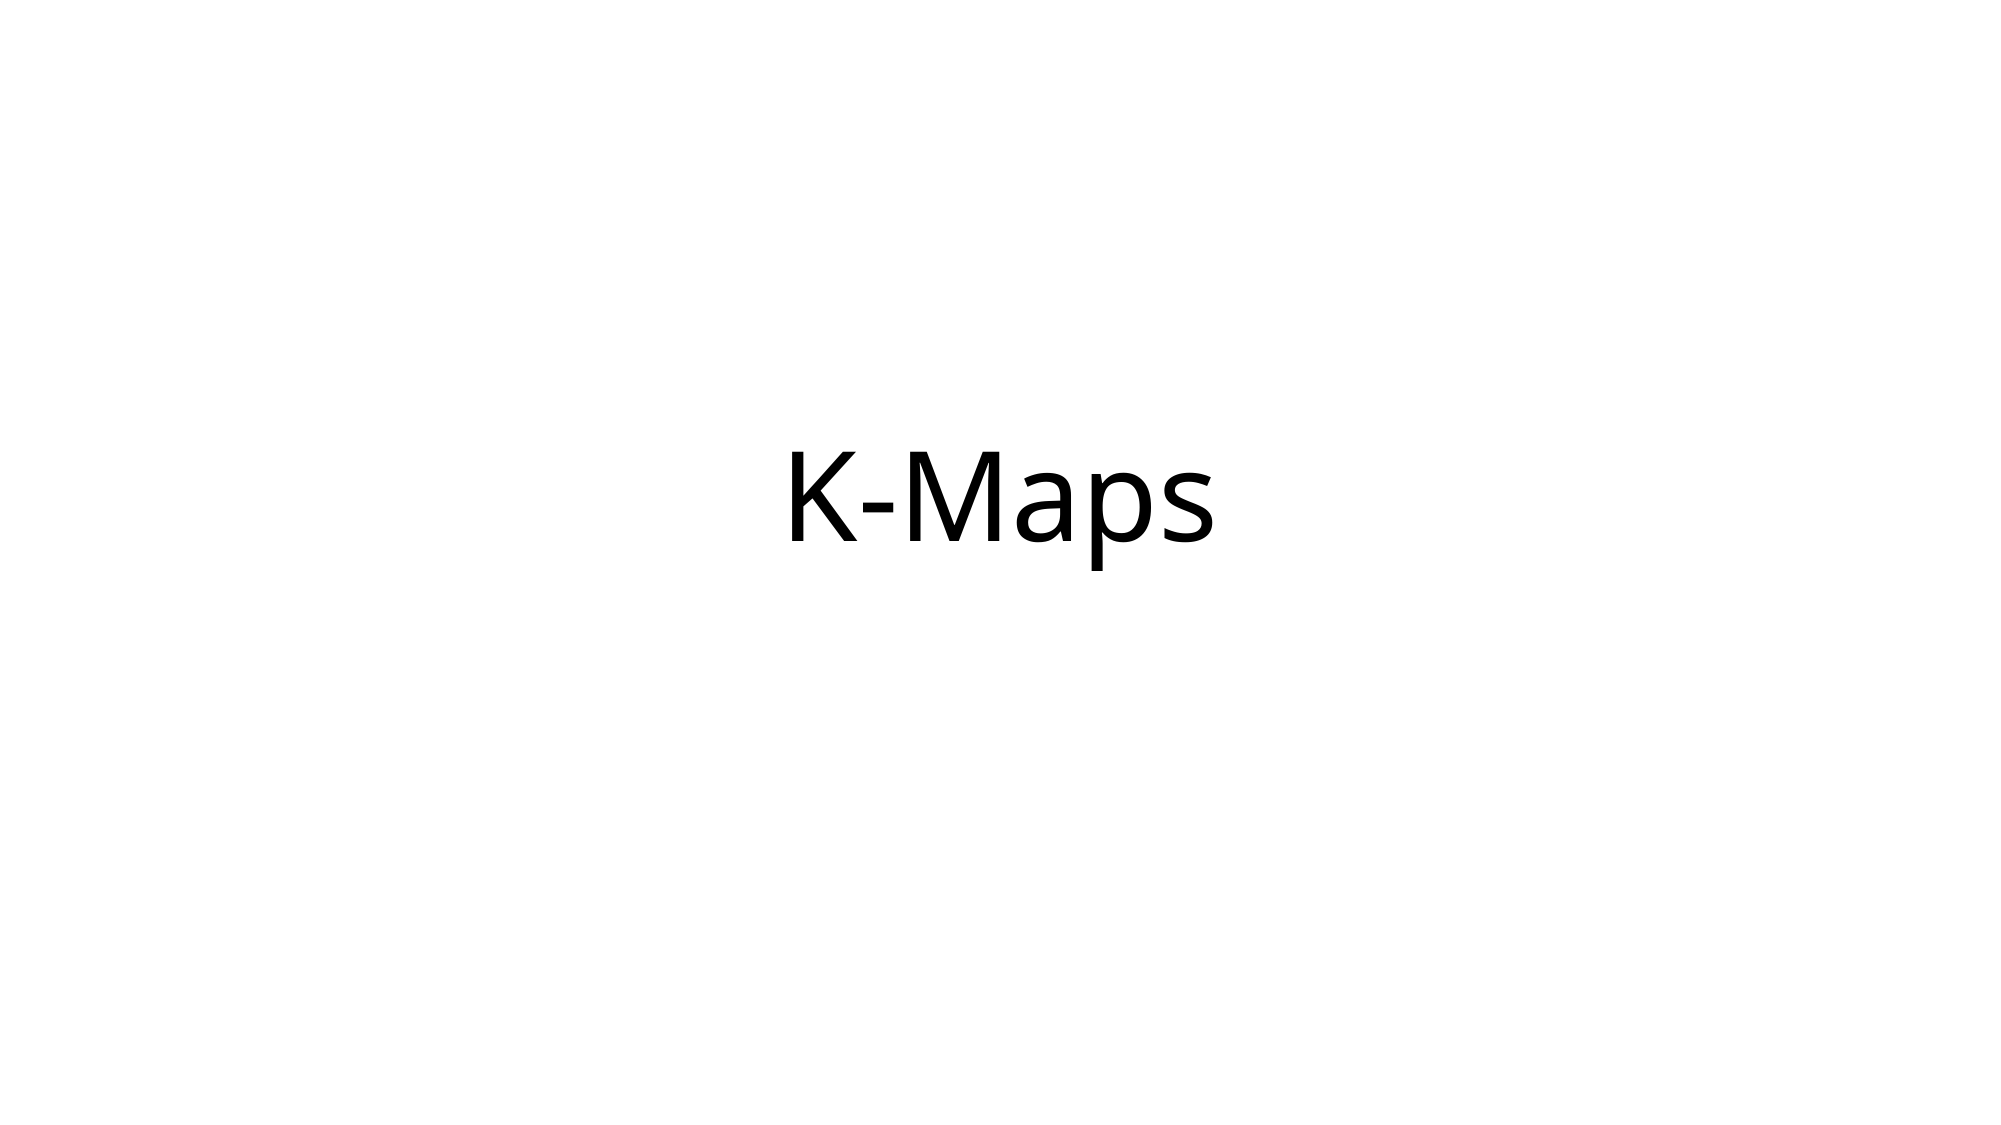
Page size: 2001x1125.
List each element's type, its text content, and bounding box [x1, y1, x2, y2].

title K-Maps [249, 184, 1750, 576]
